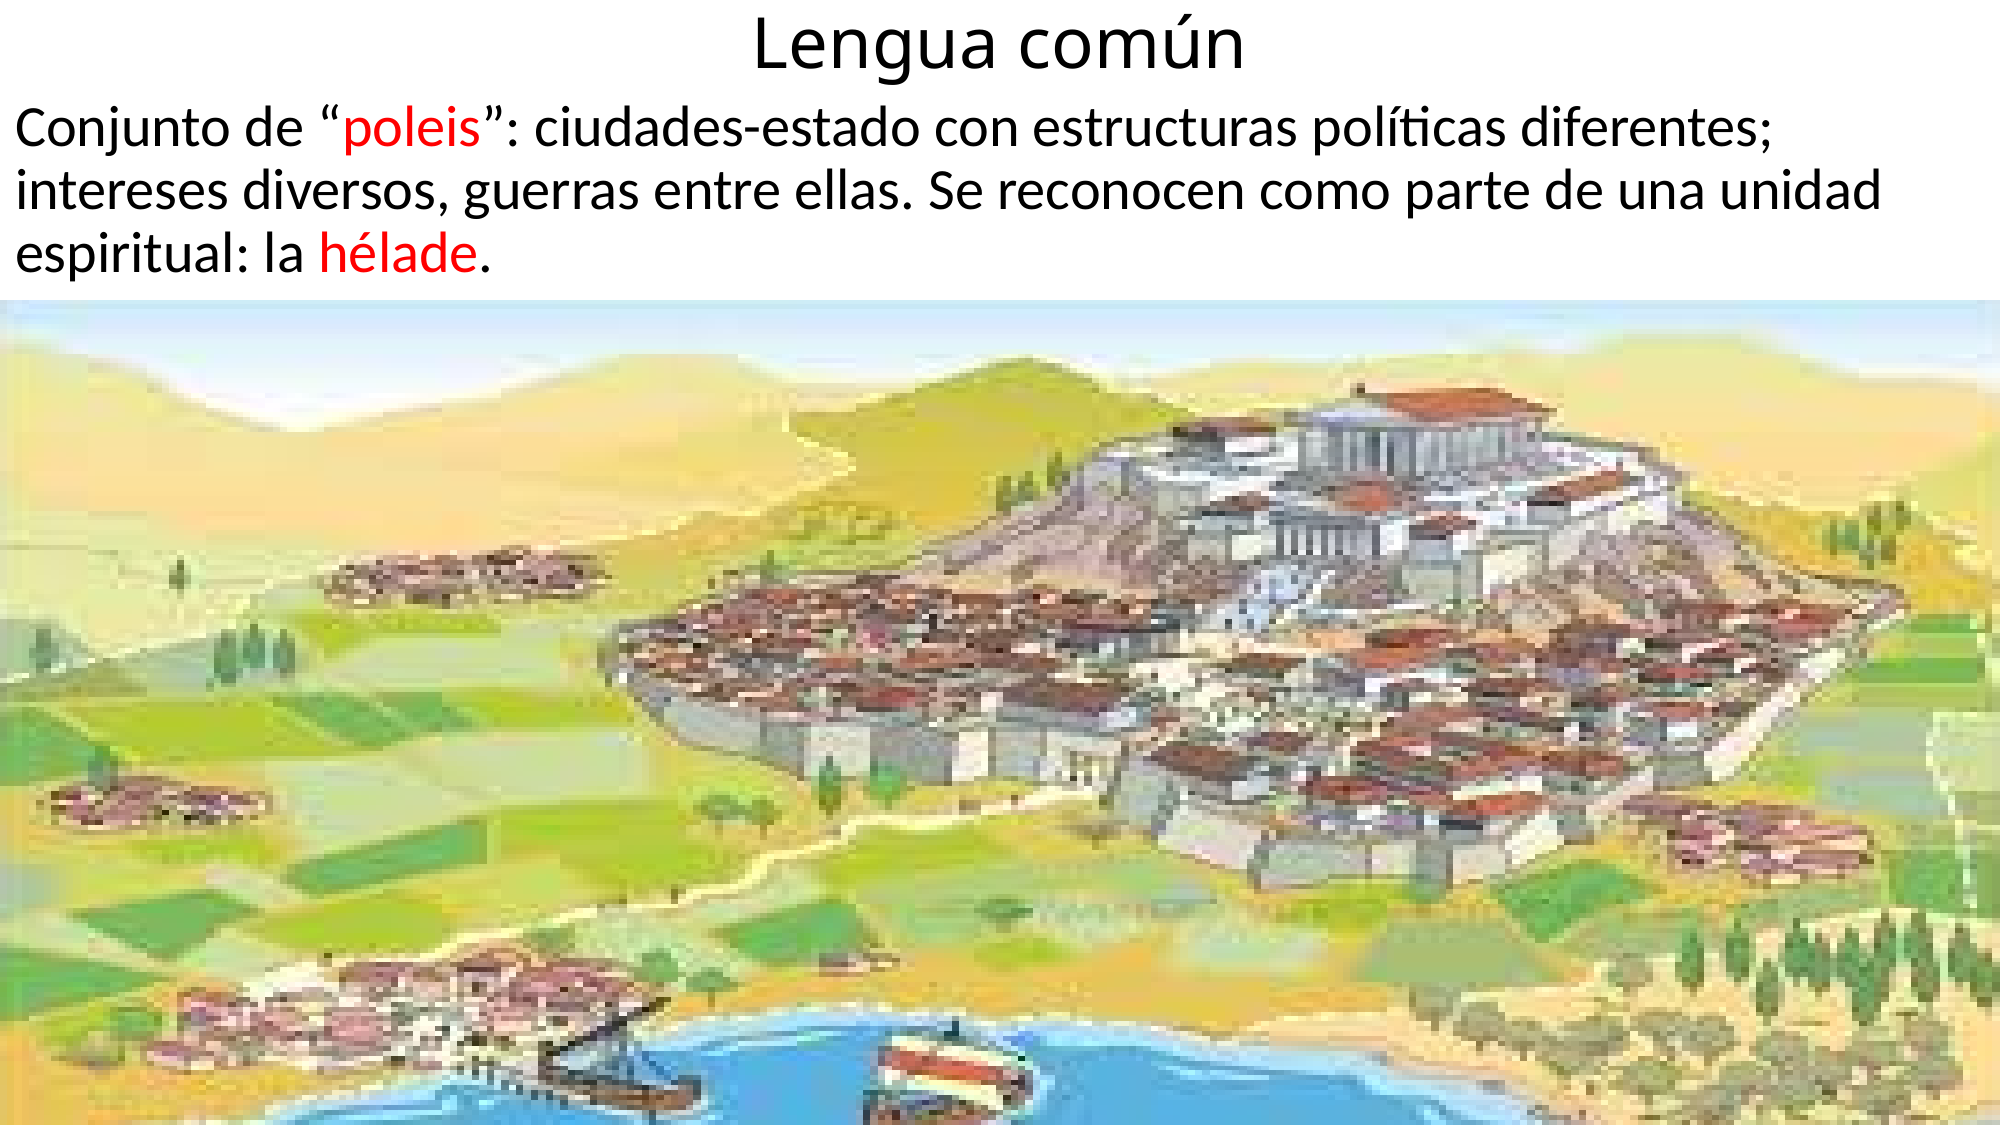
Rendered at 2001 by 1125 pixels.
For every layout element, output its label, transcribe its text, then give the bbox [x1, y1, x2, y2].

title Lengua común [137, 0, 1863, 88]
picture [0, 300, 2000, 1125]
list Conjunto de “poleis”: ciudades-estado con estructuras políticas diferentes; intereses diversos, guerras entre ellas. Se reconocen como parte de una unidad espiritual: la hélade. [0, 88, 2000, 300]
